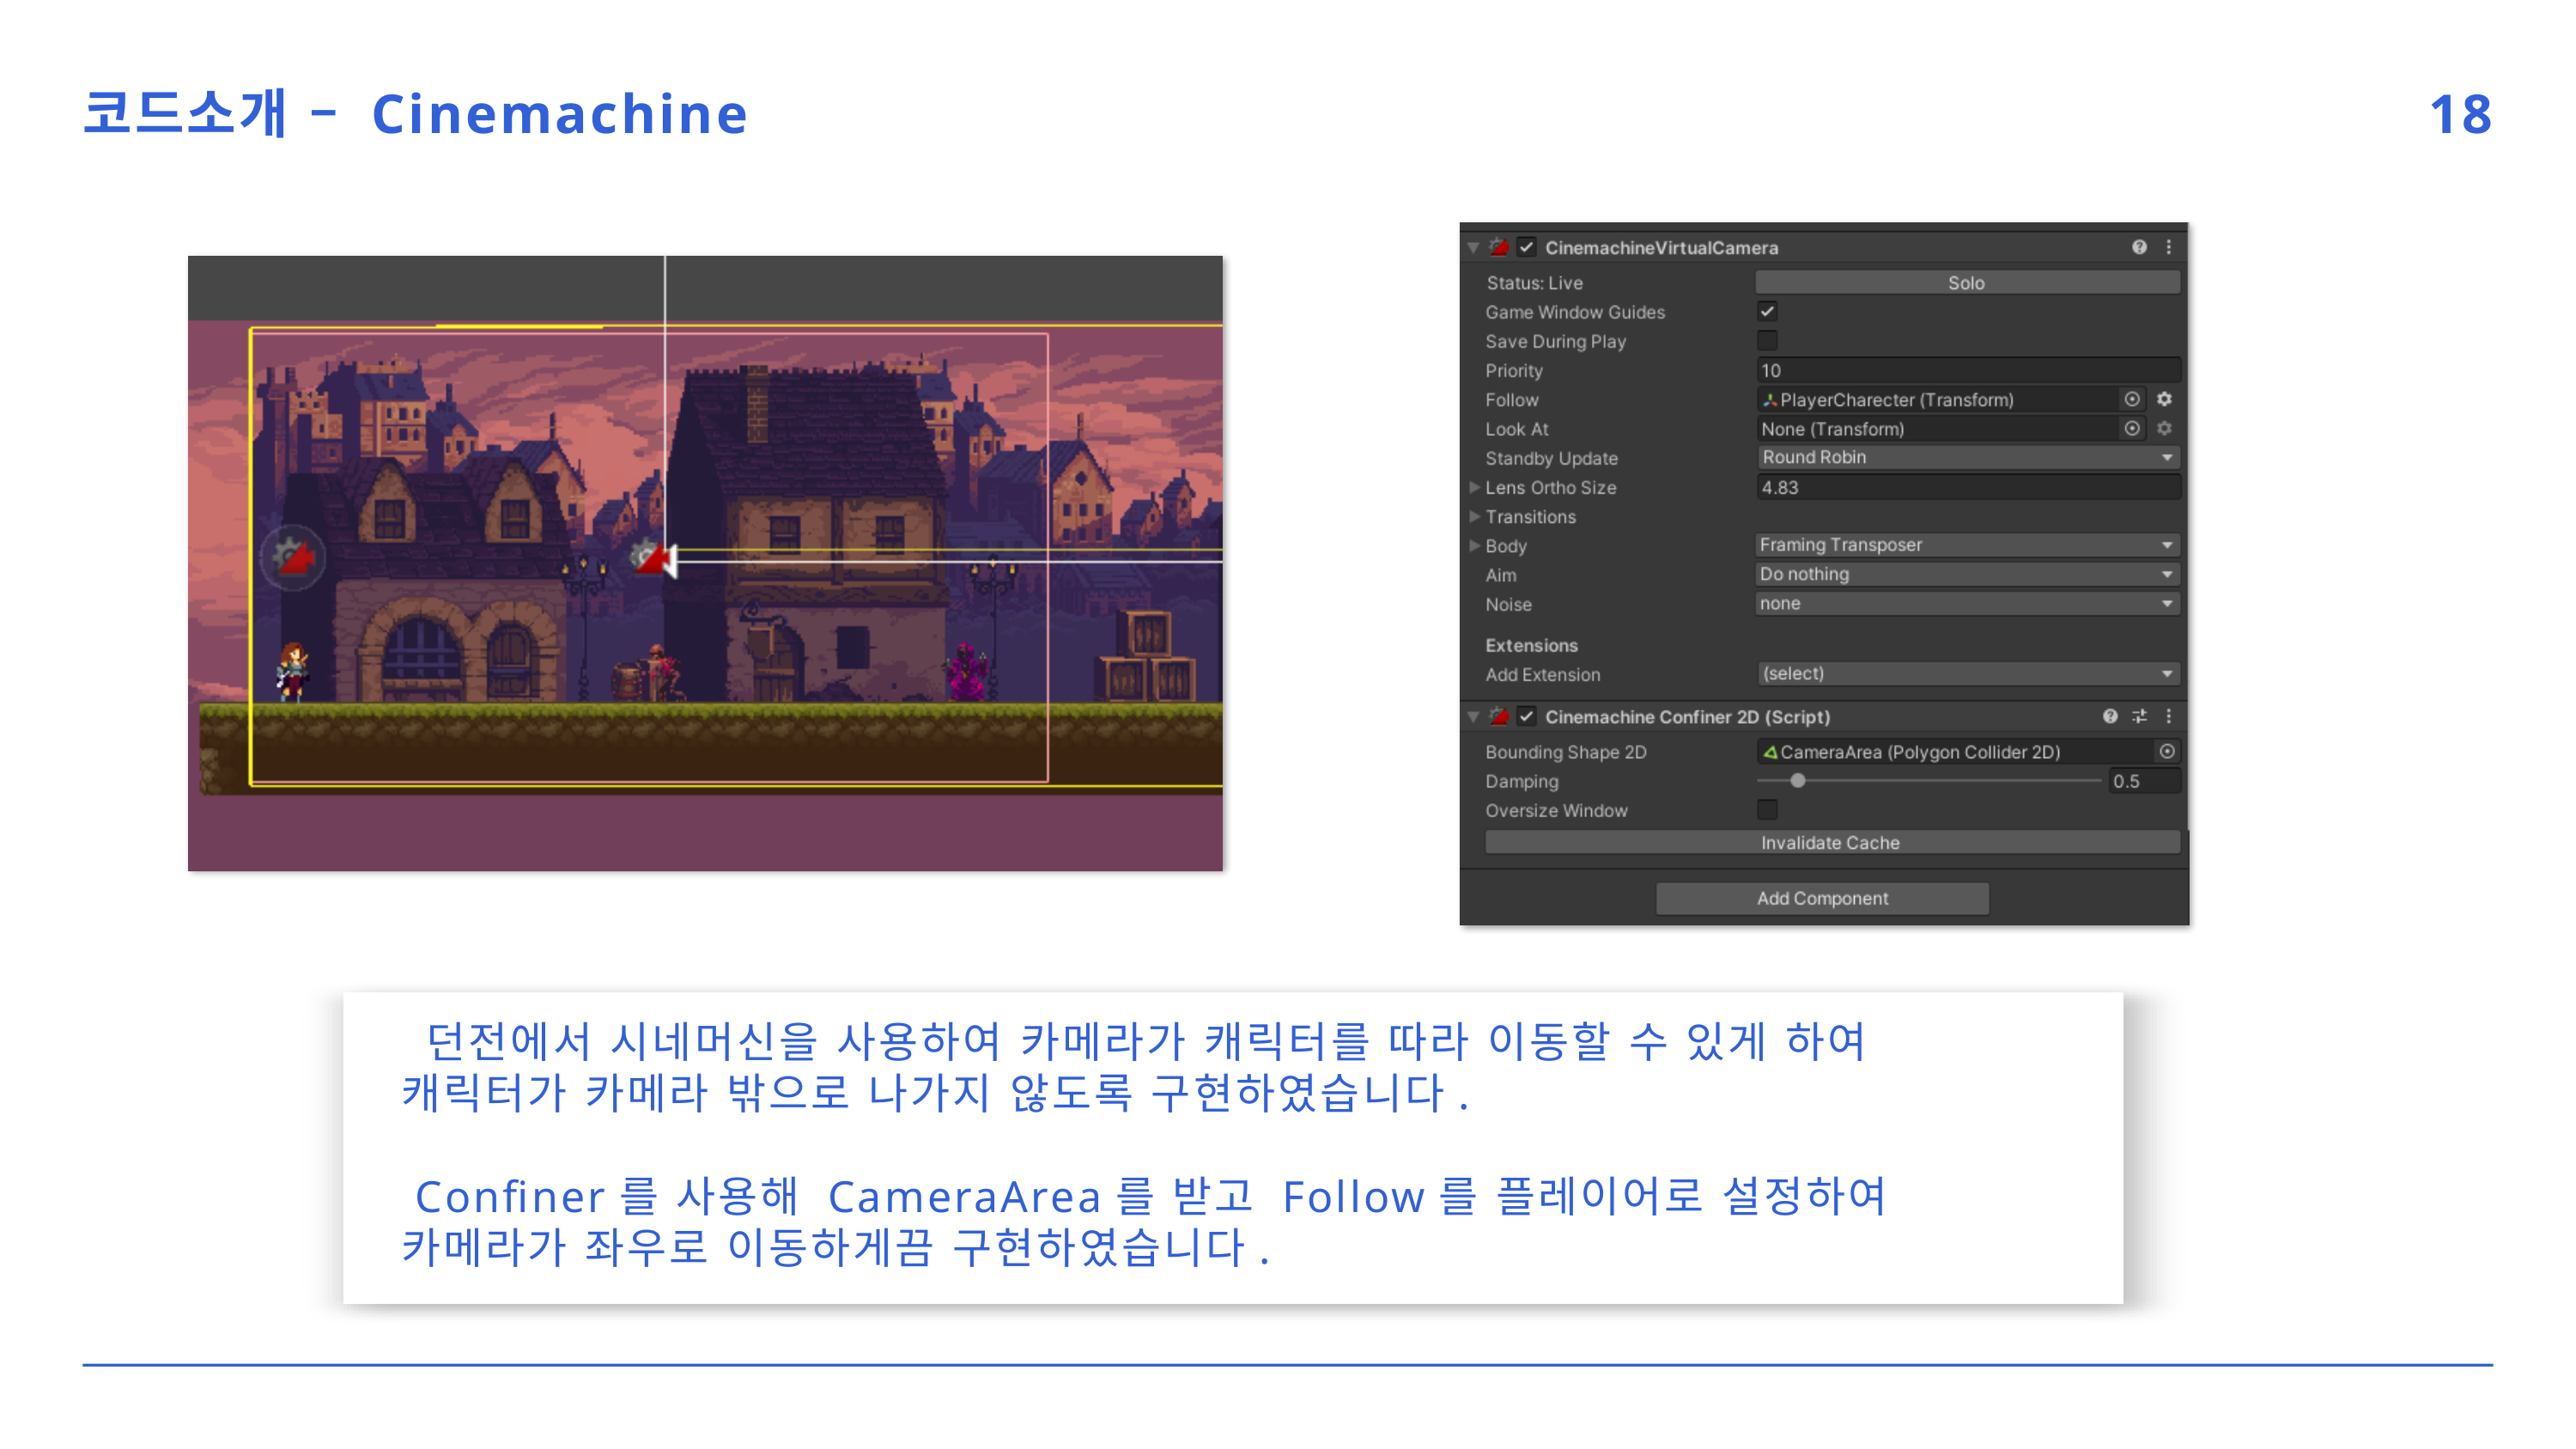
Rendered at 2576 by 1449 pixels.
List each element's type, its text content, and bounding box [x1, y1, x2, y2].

text_box [302, 981, 2188, 1325]
text_box 던전에서 시네머신을 사용하여 카메라가 캐릭터를 따라 이동할 수 있게 하여 캐릭터가 카메라 밖으로 나가지 않도록 구현하였습니다. Confiner를 사용해 CameraArea를 받고 Follow를 플레이어로 설정하여 카메라가 좌우로 이동하게끔 구현하였습니다. [388, 1009, 2060, 1280]
text_box 18 [2093, 85, 2494, 145]
text_box 코드소개 – Cinemachine [82, 85, 1245, 145]
picture [188, 256, 1224, 871]
picture [1459, 222, 2190, 925]
